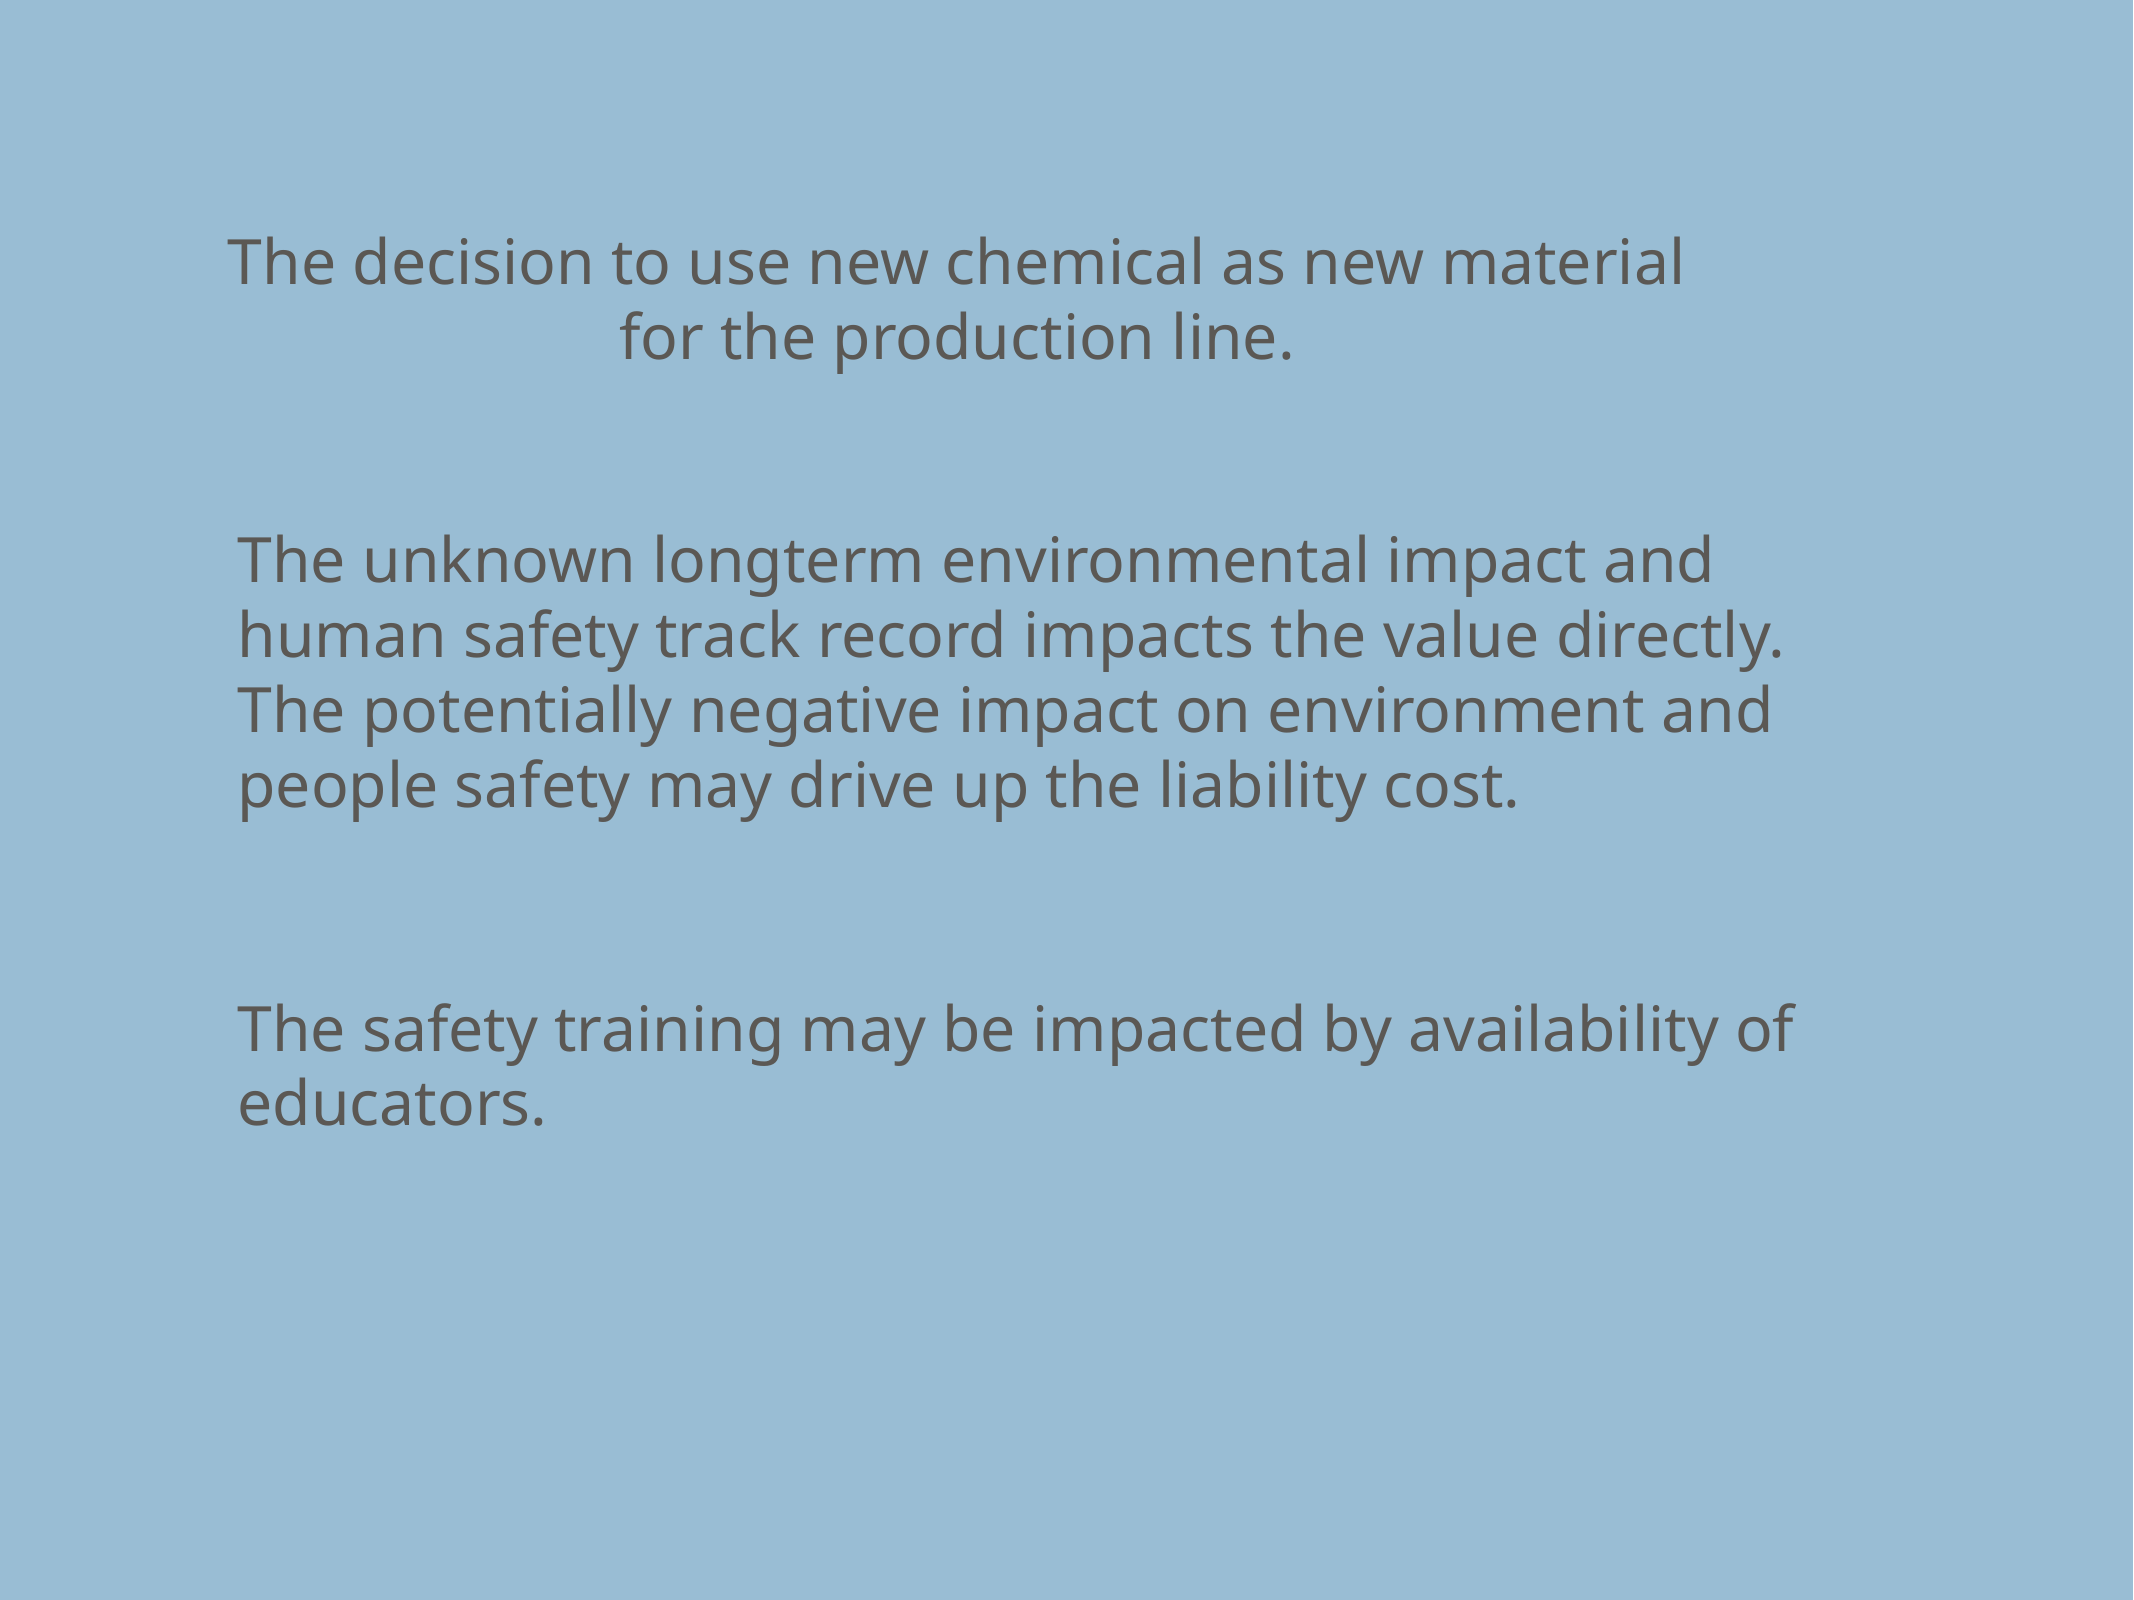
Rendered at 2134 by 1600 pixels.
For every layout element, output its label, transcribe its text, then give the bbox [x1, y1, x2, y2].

text_box The safety training may be impacted by availability of educators. [229, 980, 1850, 1147]
text_box The decision to use new chemical as new material for the production line. [190, 213, 1725, 380]
text_box The unknown longterm environmental impact and human safety track record impacts the value directly. The potentially negative impact on environment and people safety may drive up the liability cost. [229, 511, 1850, 828]
